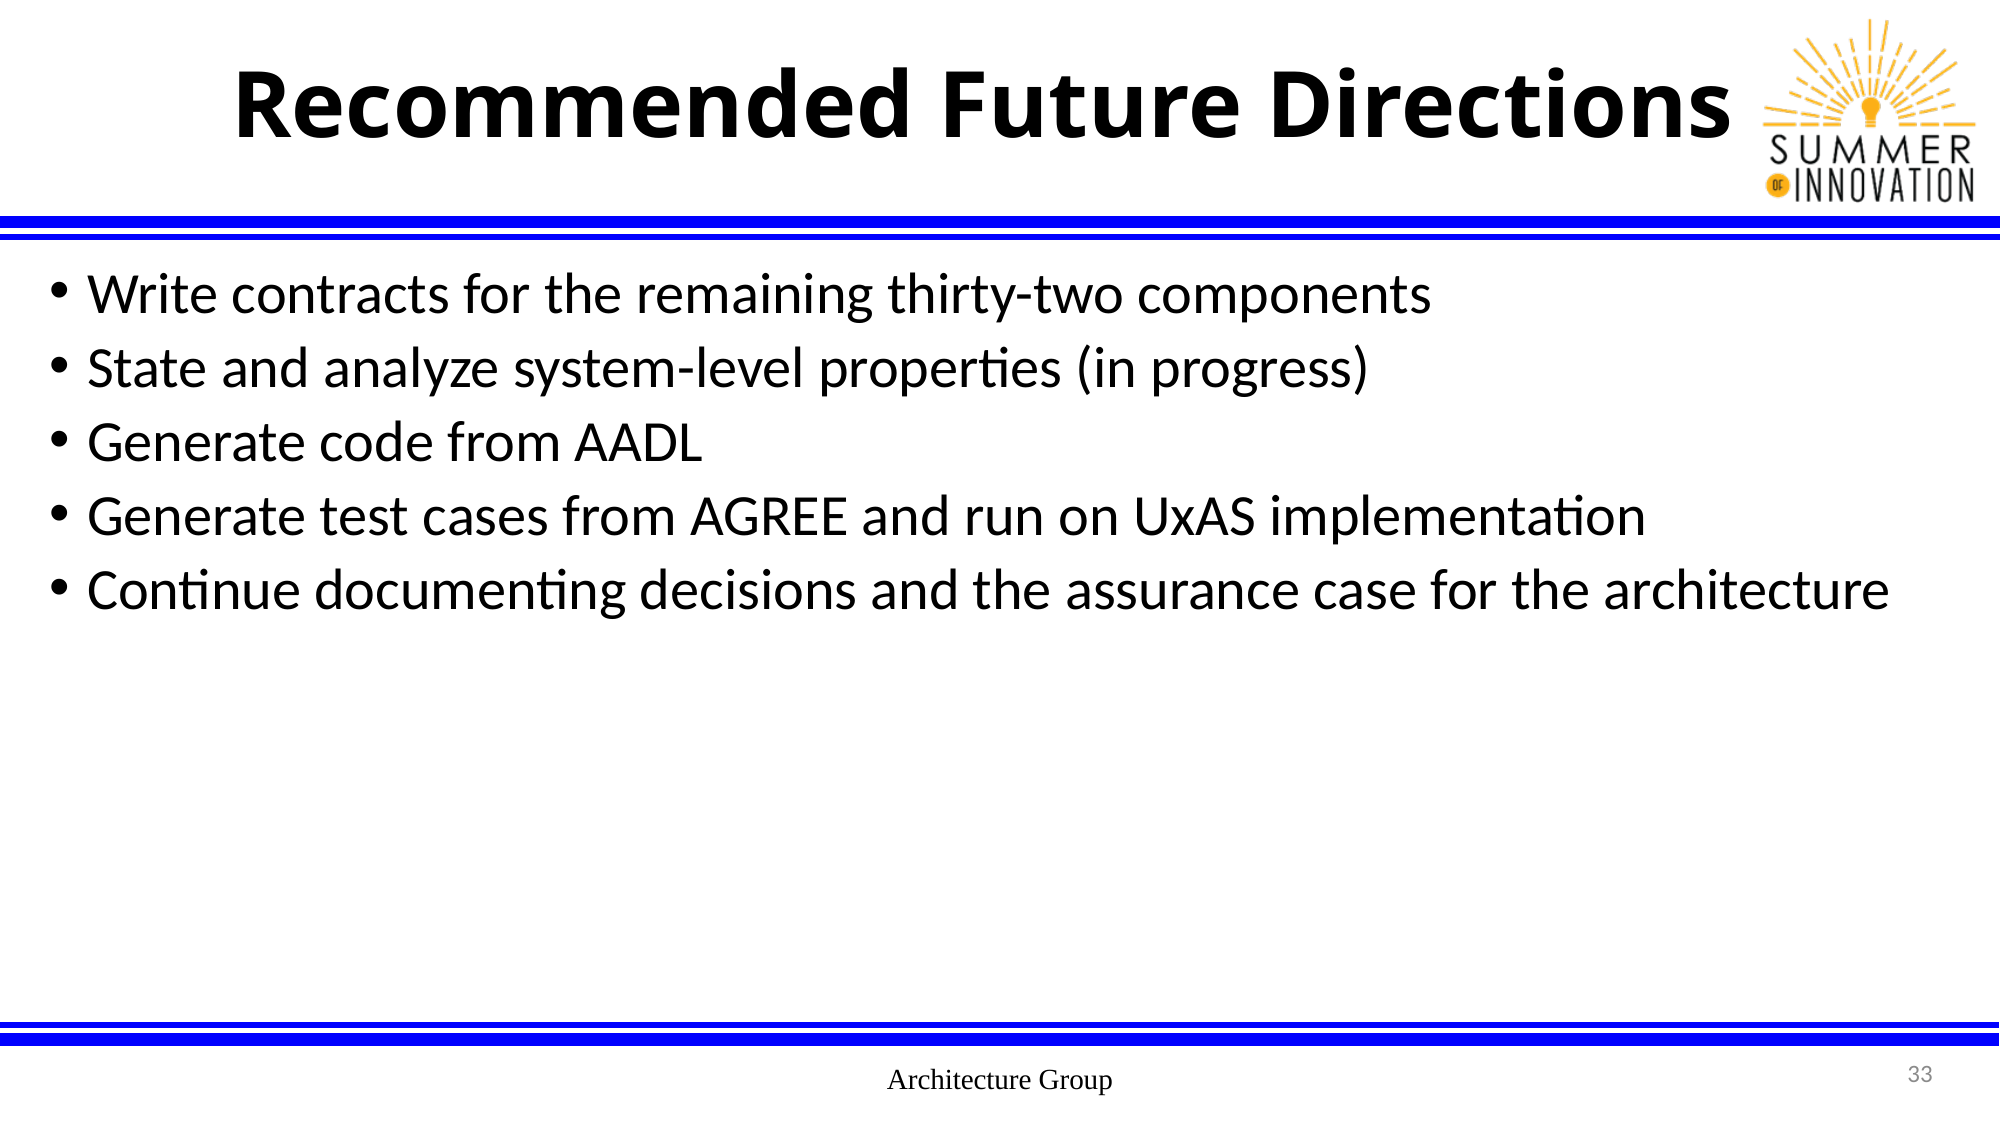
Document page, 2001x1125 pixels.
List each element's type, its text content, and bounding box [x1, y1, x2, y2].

slide_number 33 [1412, 1042, 1948, 1103]
list Write contracts for the remaining thirty-two components State and analyze system-level properties (in progress) Generate code from AADL Generate test cases from AGREE and run on UxAS implementation Continue documenting decisions and the assurance case for the architecture [34, 247, 1948, 1014]
footer Architecture Group [662, 1053, 1338, 1104]
picture [1753, 5, 1993, 230]
title Recommended Future Directions [34, 11, 1750, 205]
